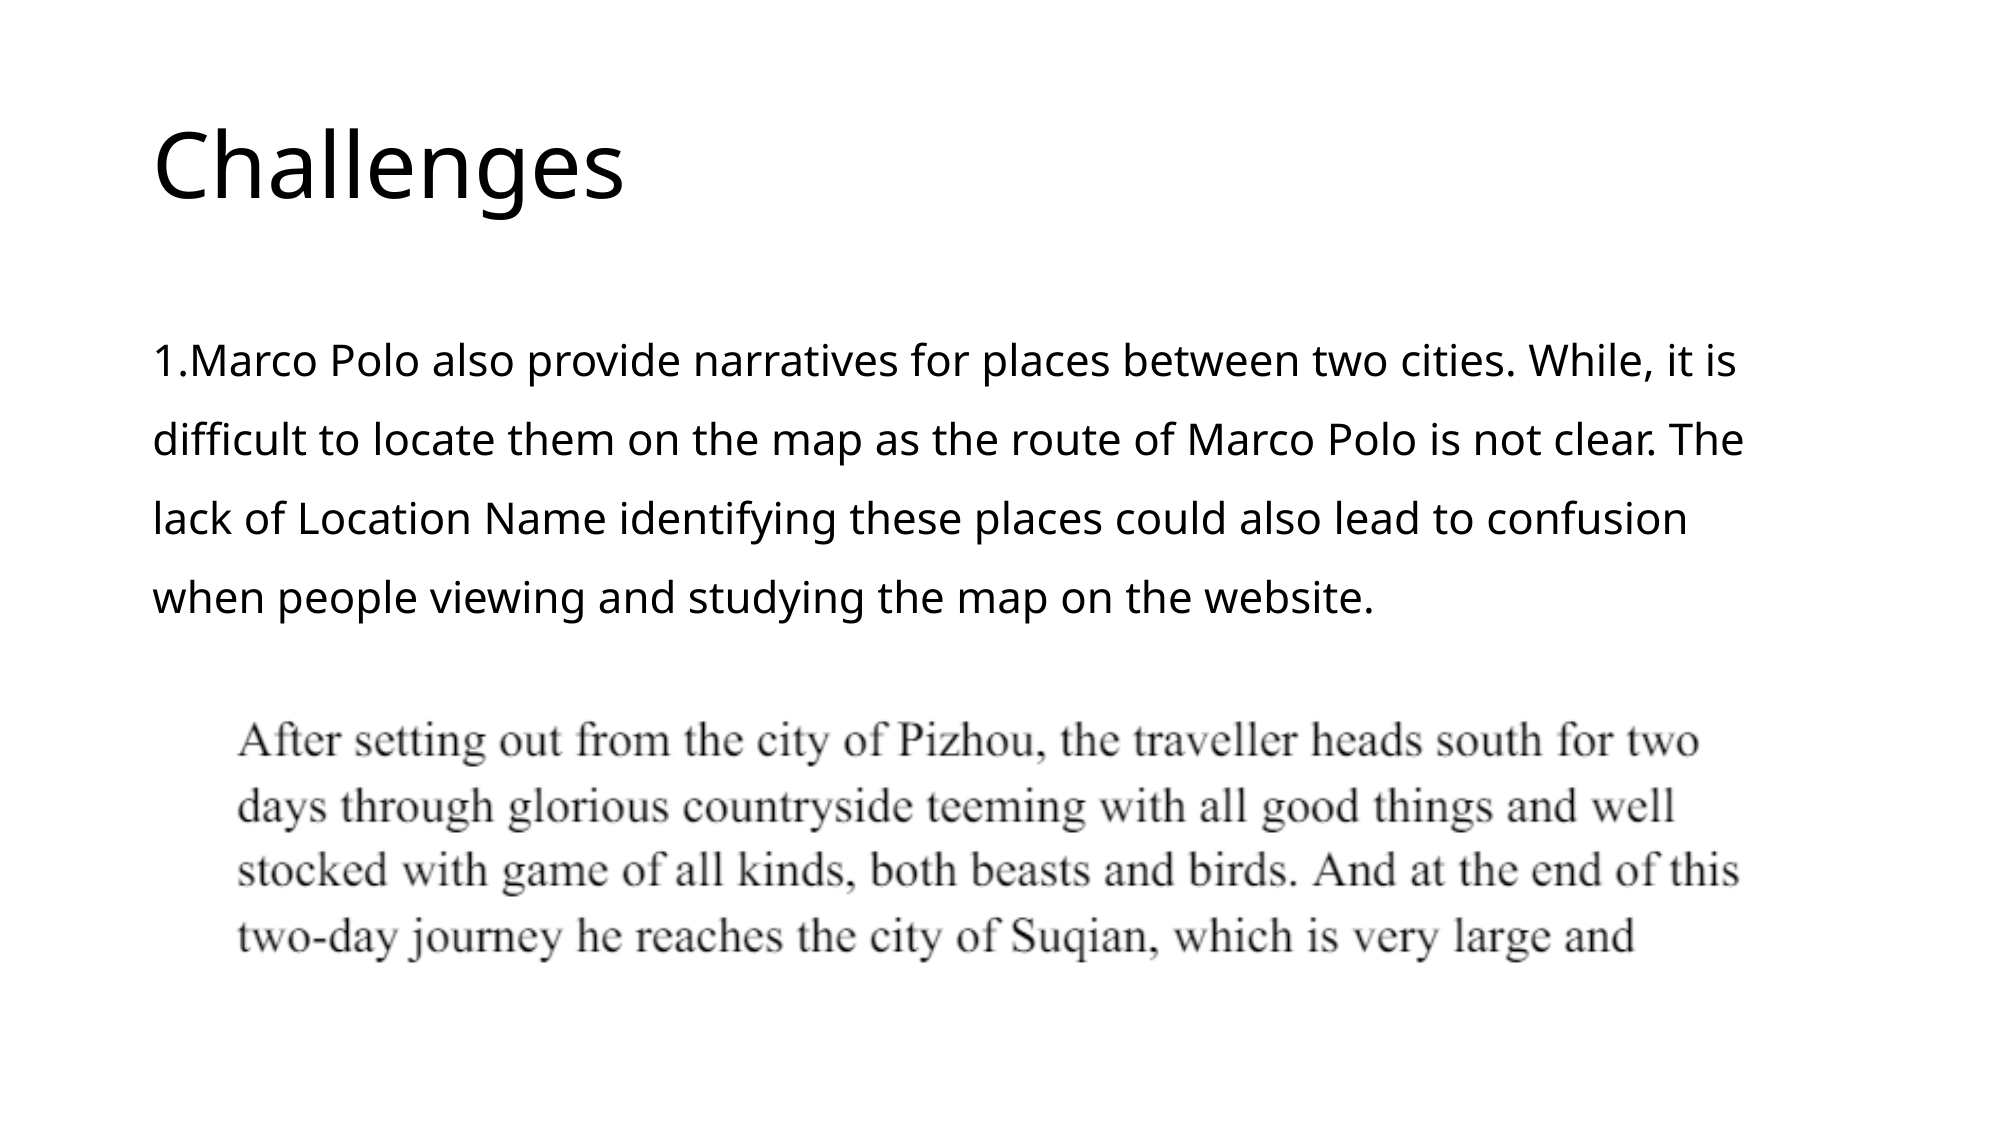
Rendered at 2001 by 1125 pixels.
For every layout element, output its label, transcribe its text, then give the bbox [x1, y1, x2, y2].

picture [224, 703, 1751, 982]
title Challenges [137, 59, 1863, 278]
list 1.Marco Polo also provide narratives for places between two cities. While, it is difficult to locate them on the map as the route of Marco Polo is not clear. The lack of Location Name identifying these places could also lead to confusion when people viewing and studying the map on the website. [137, 299, 1825, 674]
